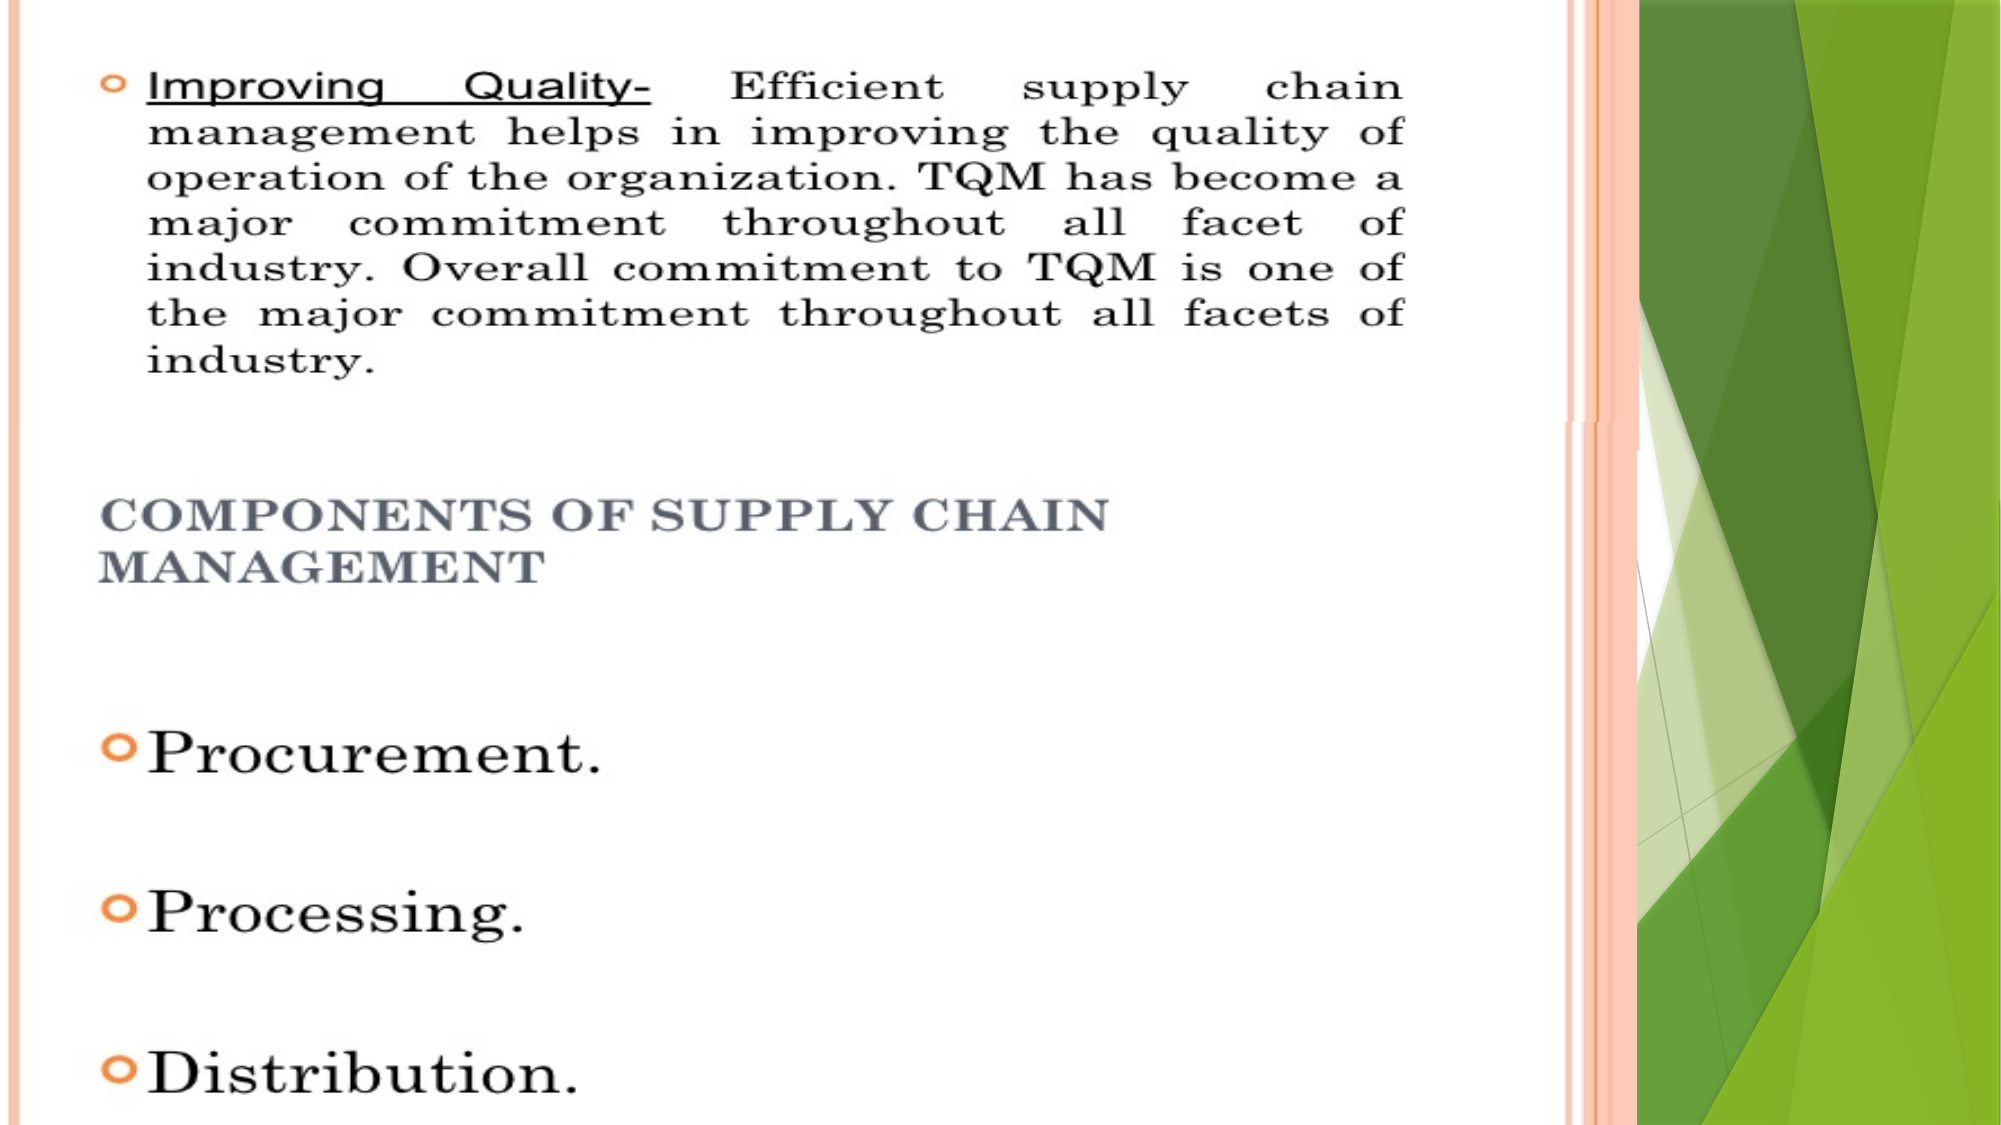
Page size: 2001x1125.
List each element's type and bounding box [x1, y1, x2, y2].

picture [0, 0, 1640, 1125]
